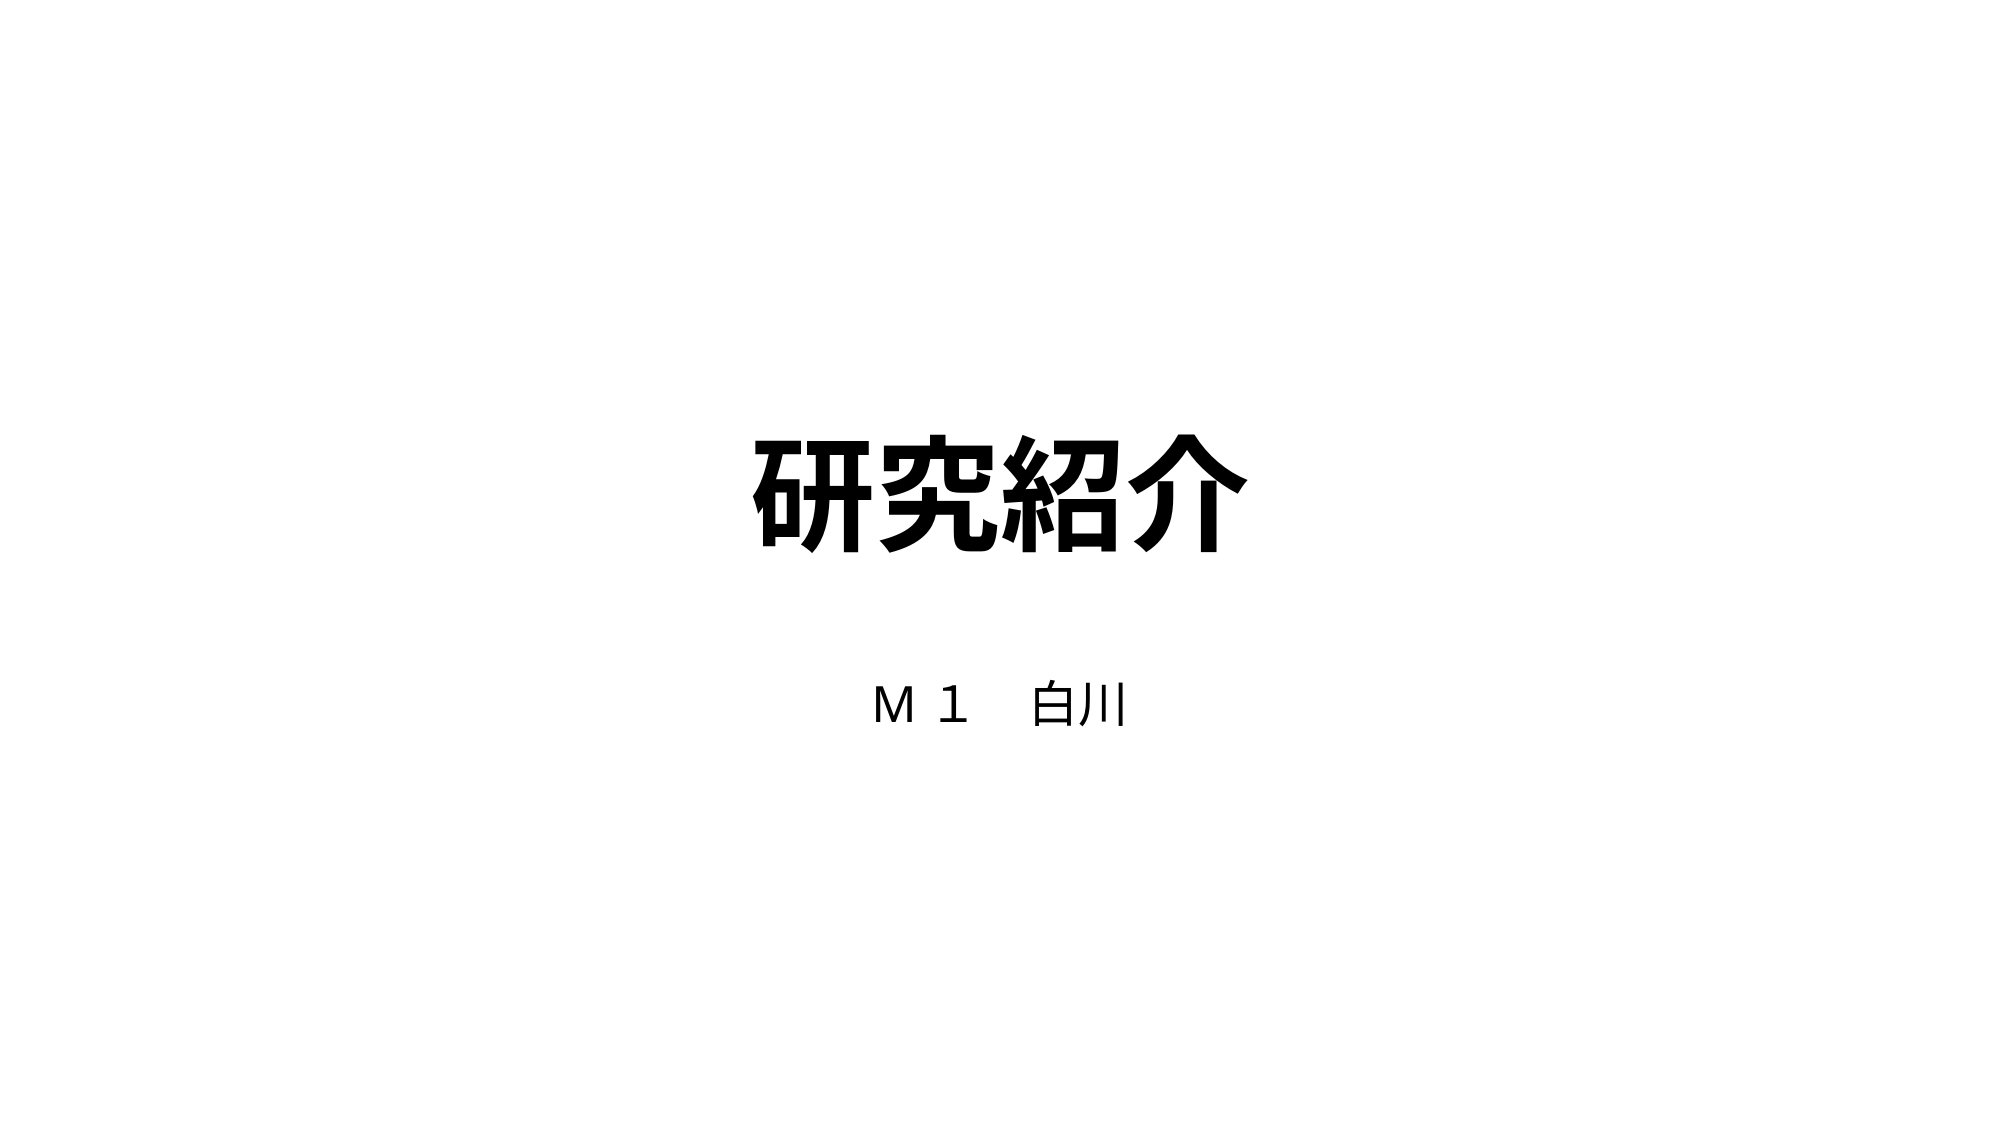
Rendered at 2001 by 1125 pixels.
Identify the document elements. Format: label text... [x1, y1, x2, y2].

subtitle M１ 白川 [249, 590, 1750, 863]
title 研究紹介 [249, 184, 1750, 576]
